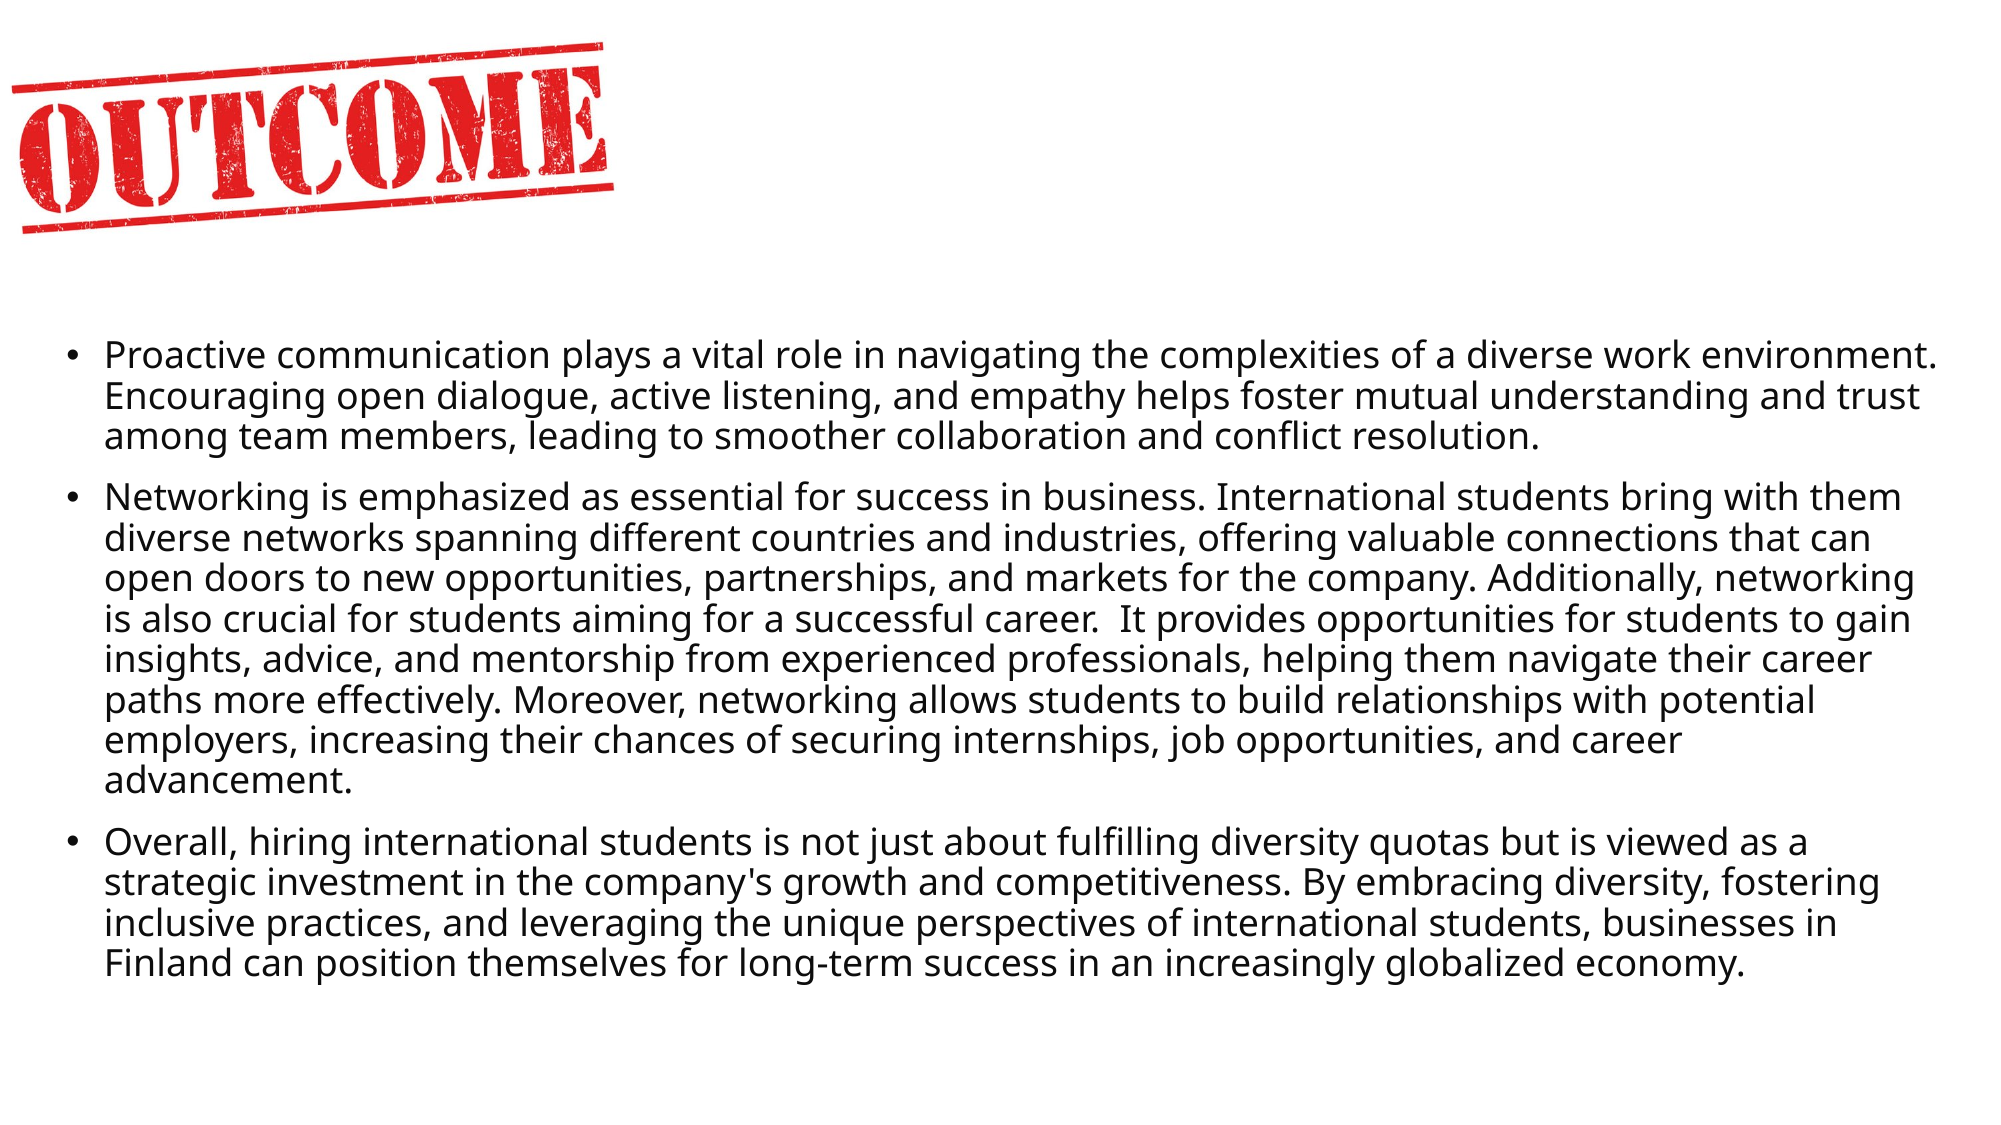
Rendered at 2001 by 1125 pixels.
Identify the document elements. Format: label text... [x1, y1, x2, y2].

picture [0, 0, 631, 266]
list Proactive communication plays a vital role in navigating the complexities of a diverse work environment. Encouraging open dialogue, active listening, and empathy helps foster mutual understanding and trust among team members, leading to smoother collaboration and conflict resolution. Networking is emphasized as essential for success in business. International students bring with them diverse networks spanning different countries and industries, offering valuable connections that can open doors to new opportunities, partnerships, and markets for the company. Additionally, networking is also crucial for students aiming for a successful career. It provides opportunities for students to gain insights, advice, and mentorship from experienced professionals, helping them navigate their career paths more effectively. Moreover, networking allows students to build relationships with potential employers, increasing their chances of securing internships, job opportunities, and career advancement. Overall, hiring international students is not just about fulfilling diversity quotas but is viewed as a strategic investment in the company's growth and competitiveness. By embracing diversity, fostering inclusive practices, and leveraging the unique perspectives of international students, businesses in Finland can position themselves for long-term success in an increasingly globalized economy. [51, 328, 1964, 1043]
